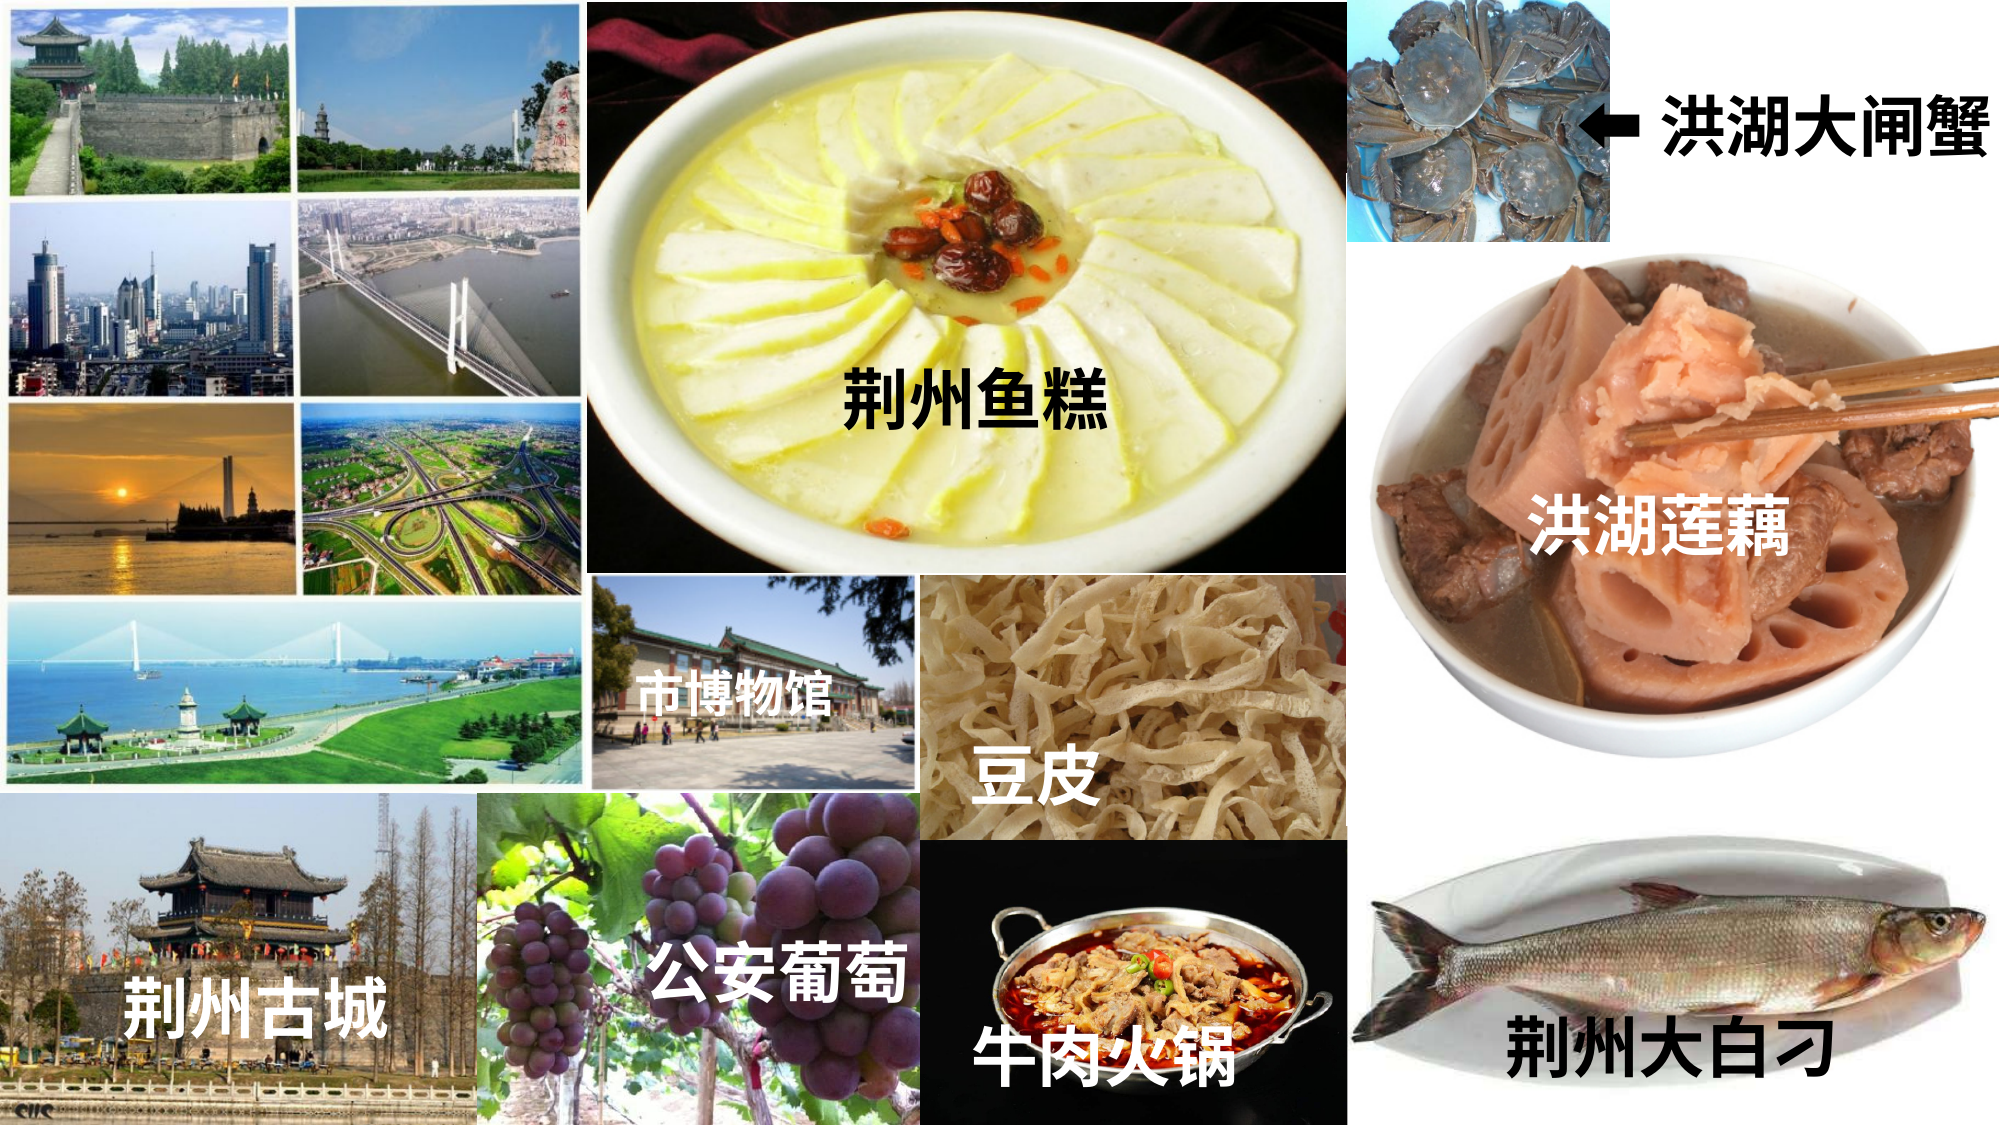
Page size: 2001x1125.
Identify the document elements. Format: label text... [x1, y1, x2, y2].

picture [0, 0, 1999, 1125]
text_box ⬅洪湖大闸蟹 [1610, 77, 2000, 172]
